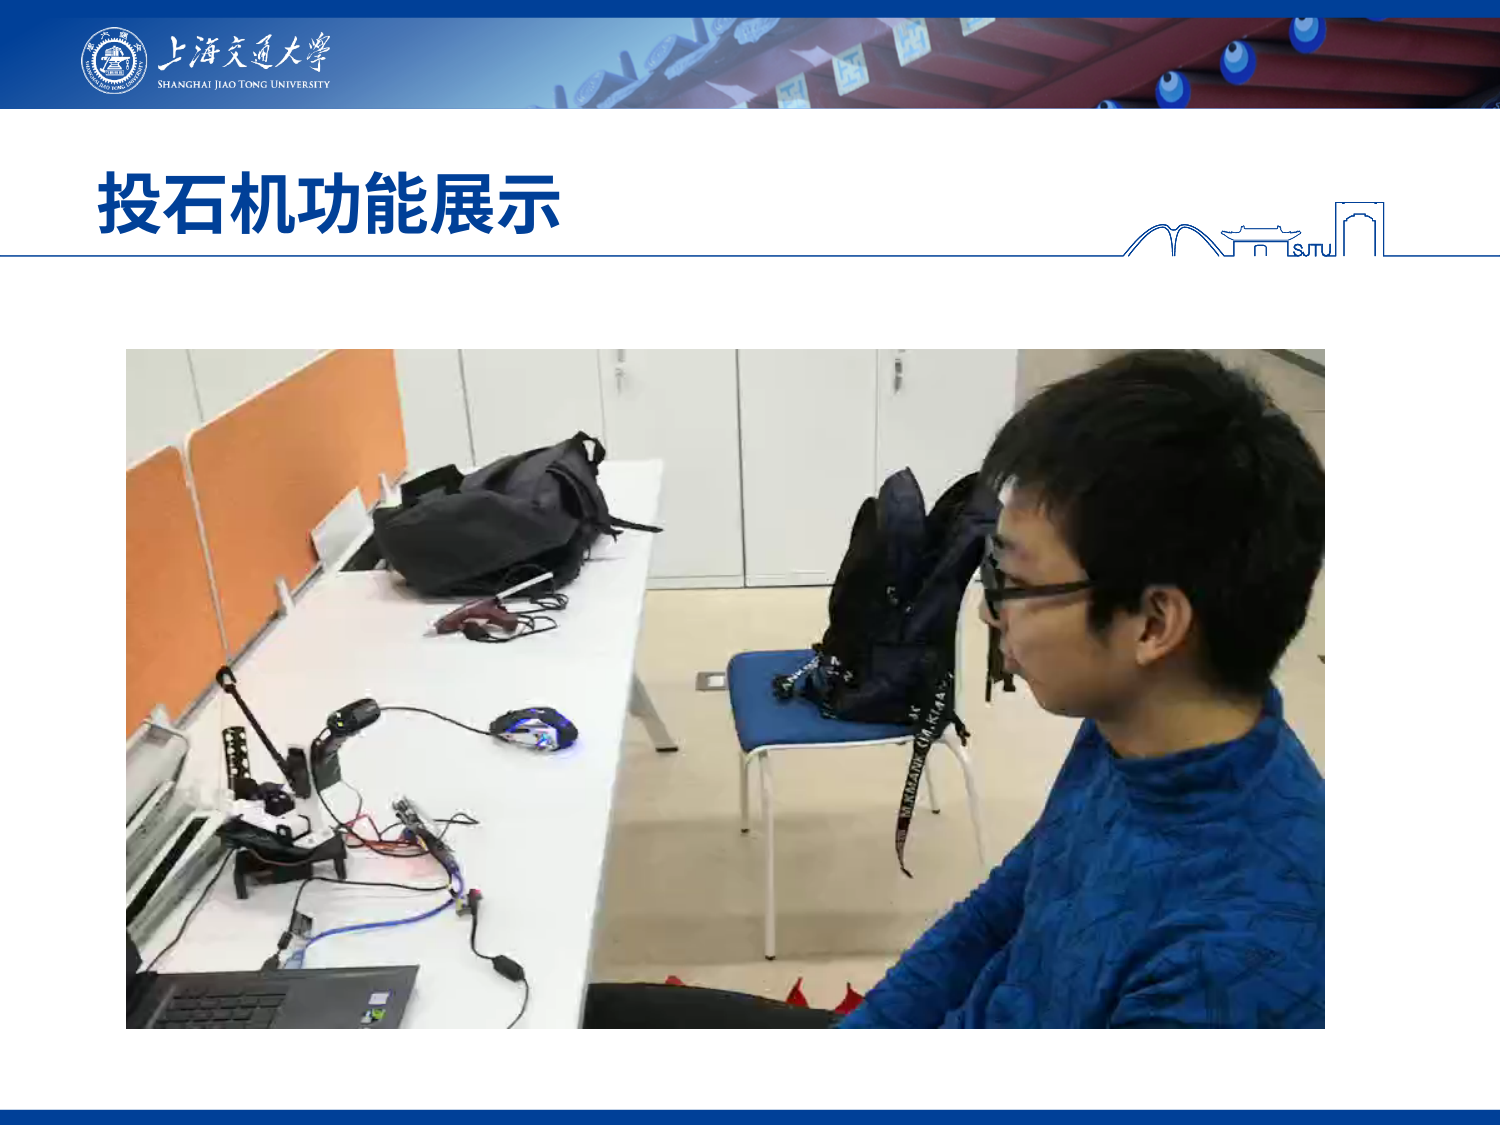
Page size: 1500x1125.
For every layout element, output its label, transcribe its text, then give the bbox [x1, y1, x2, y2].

title 投石机功能展示 [81, 160, 1455, 255]
picture [0, 18, 1500, 109]
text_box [125, 348, 1326, 1029]
